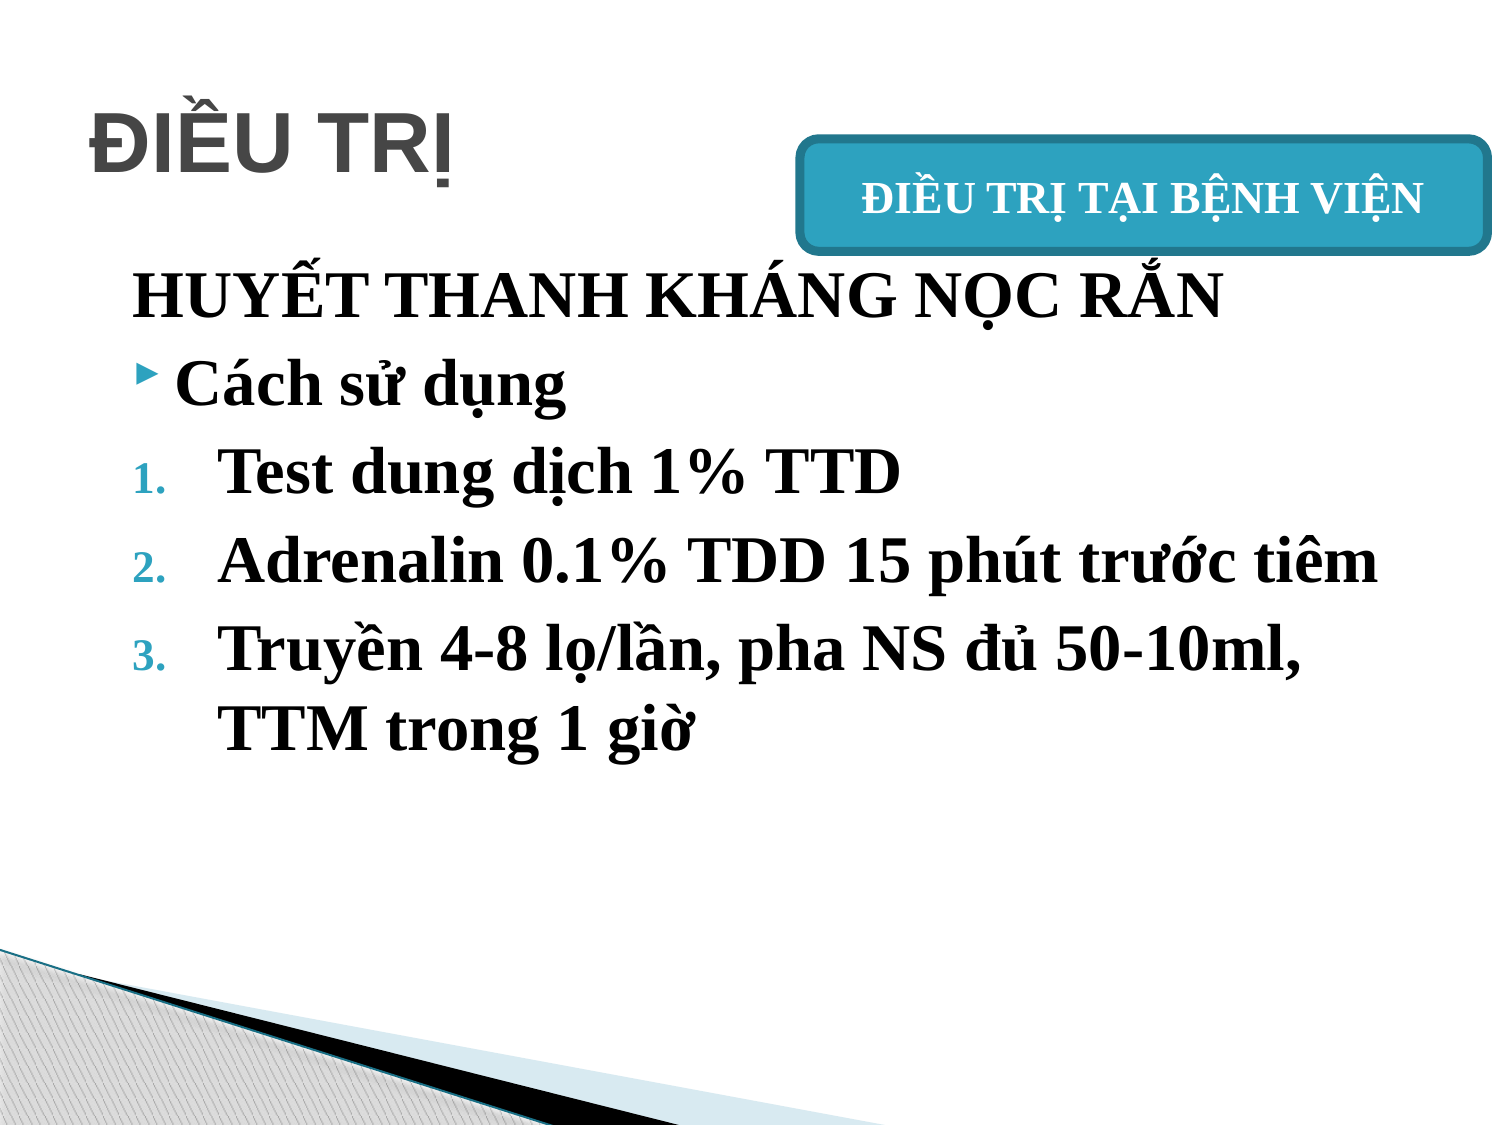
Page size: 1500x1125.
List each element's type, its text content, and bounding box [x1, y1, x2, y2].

list HUYẾT THANH KHÁNG NỌC RẮN Cách sử dụng Test dung dịch 1% TTD Adrenalin 0.1% TDD 15 phút trước tiêm Truyền 4-8 lọ/lần, pha NS đủ 50-10ml, TTM trong 1 giờ [99, 243, 1425, 1088]
text_box ĐIỀU TRỊ TẠI BỆNH VIỆN [795, 134, 1492, 256]
title ĐIỀU TRỊ [75, 45, 1425, 233]
